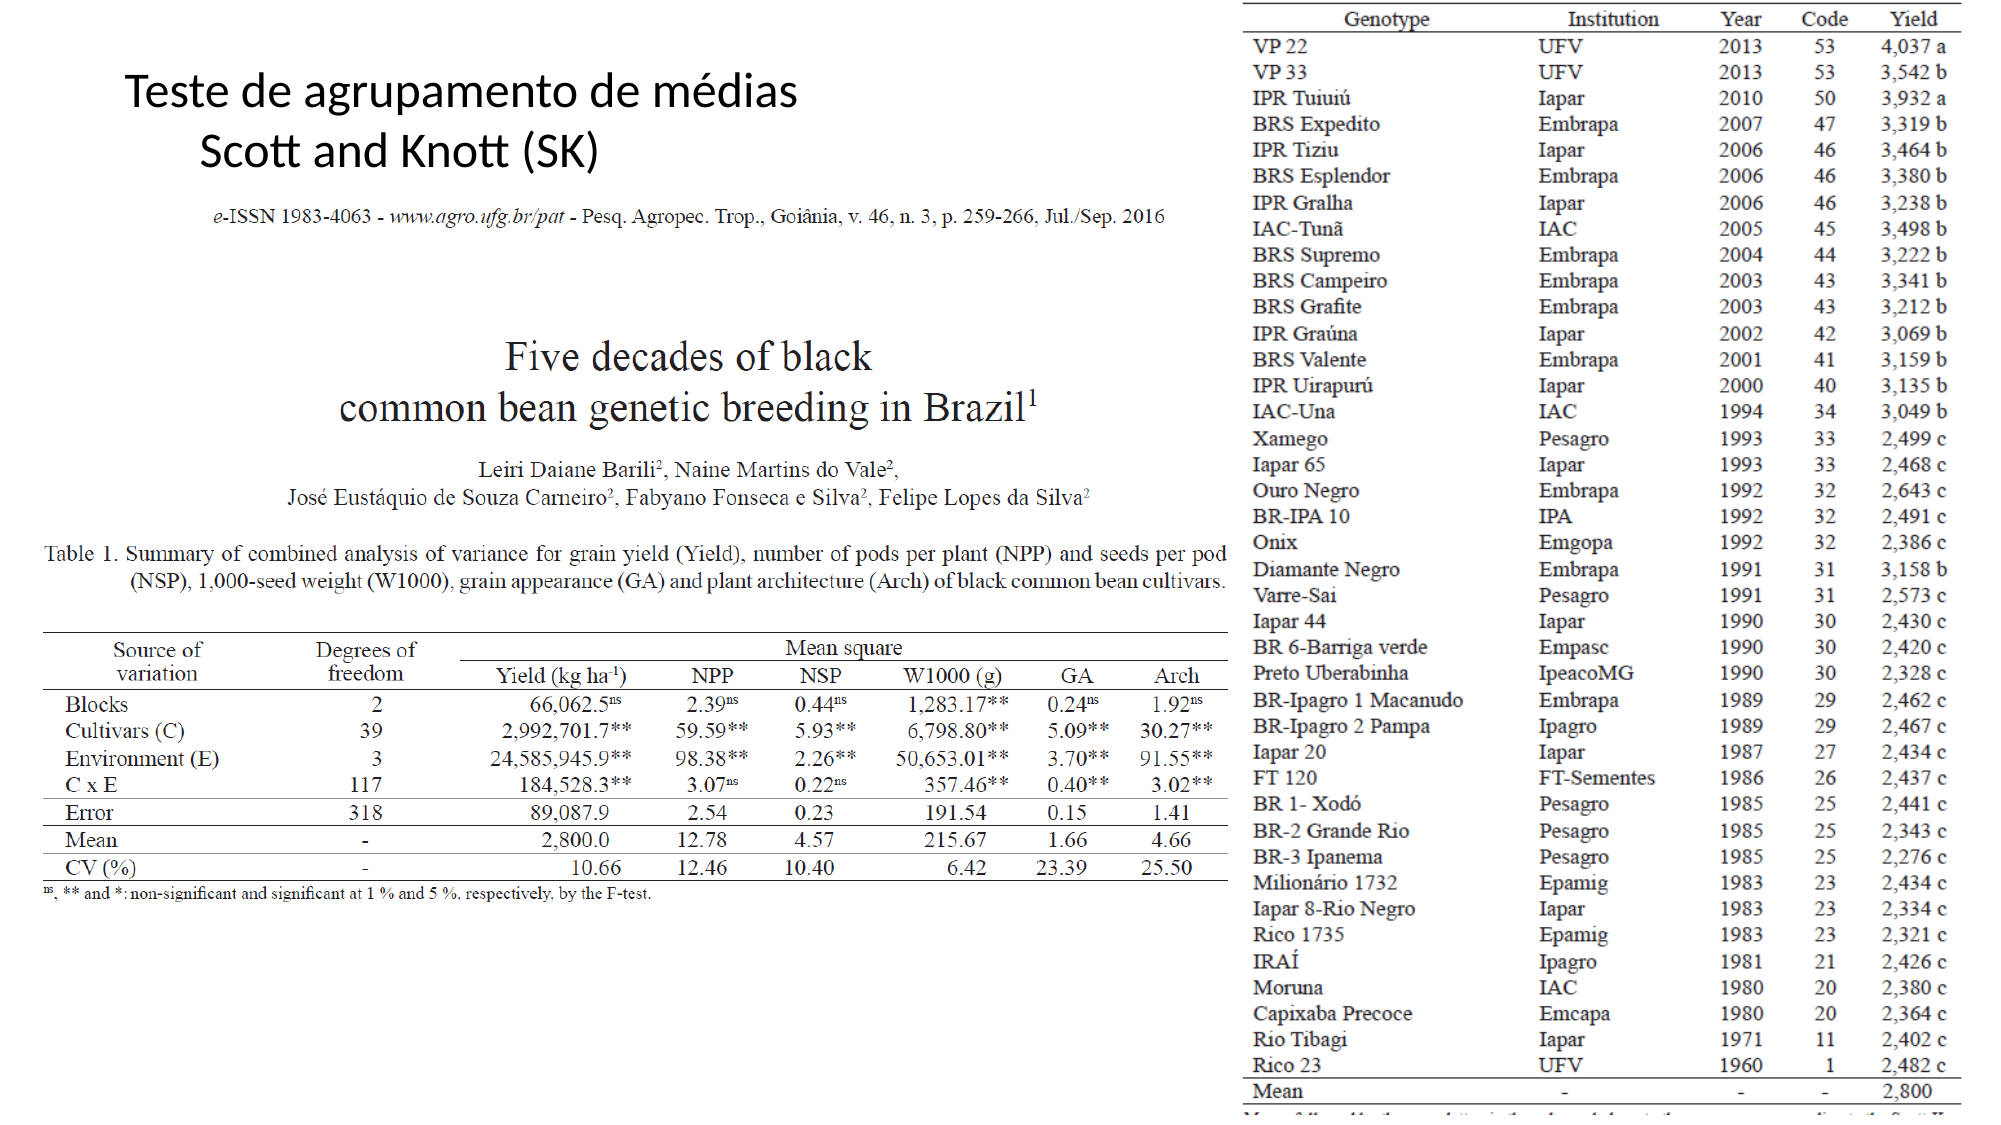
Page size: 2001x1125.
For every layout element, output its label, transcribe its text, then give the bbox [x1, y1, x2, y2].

text_box Teste de agrupamento de médias Scott and Knott (SK) [34, 49, 830, 185]
picture [34, 0, 1962, 1115]
picture [205, 201, 1172, 517]
